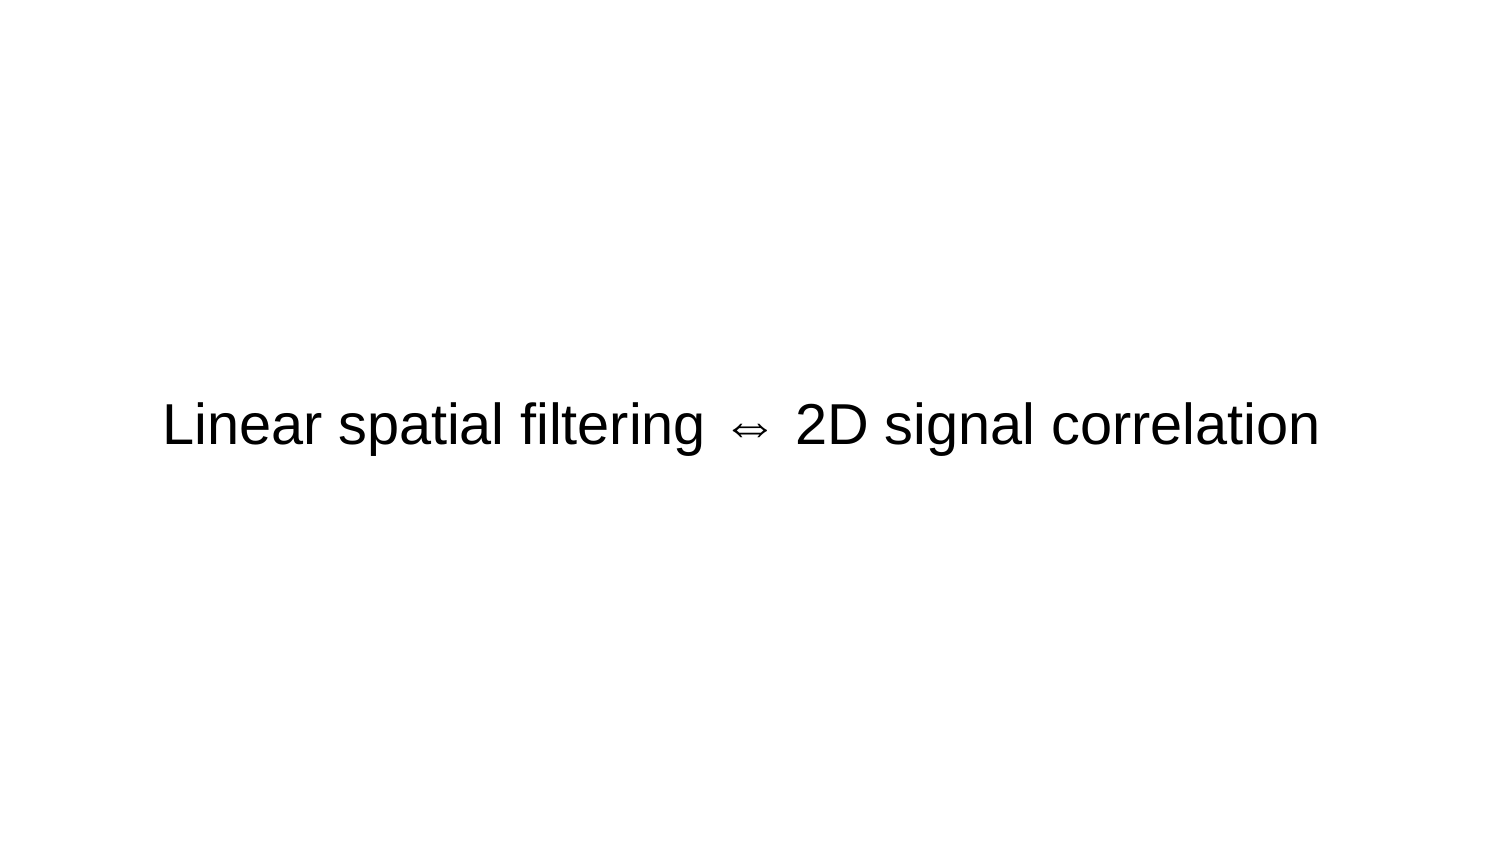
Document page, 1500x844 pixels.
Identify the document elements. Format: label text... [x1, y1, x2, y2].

title Linear spatial filtering ⇔ 2D signal correlation [51, 352, 1449, 491]
